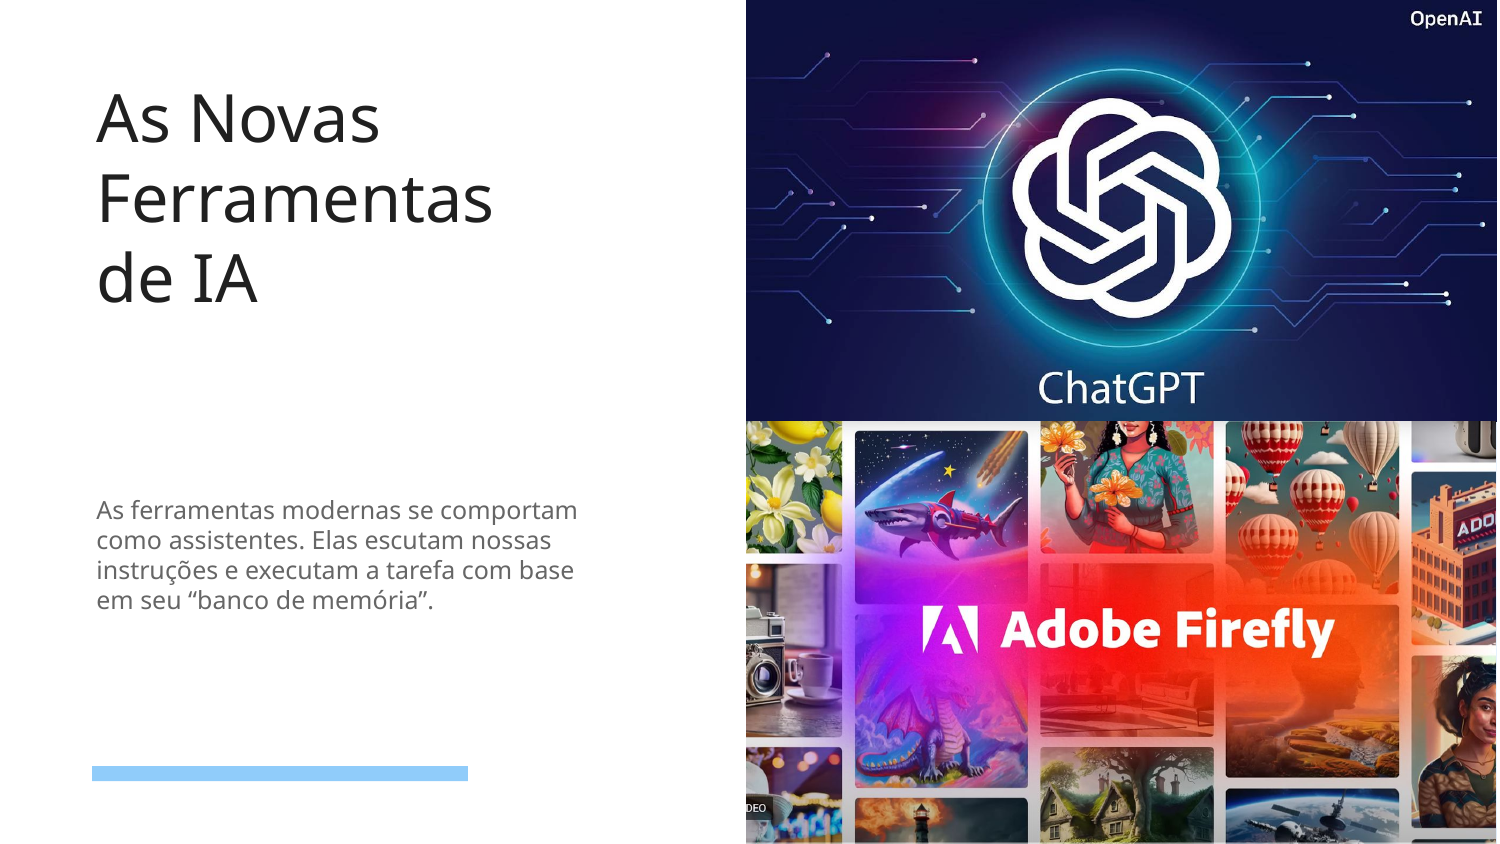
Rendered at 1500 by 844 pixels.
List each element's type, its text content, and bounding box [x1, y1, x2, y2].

picture [745, 0, 1497, 844]
subtitle As ferramentas modernas se comportam como assistentes. Elas escutam nossas instruções e executam a tarefa com base em seu “banco de memória”. [81, 479, 630, 720]
title As Novas Ferramentas de IA [81, 38, 591, 331]
